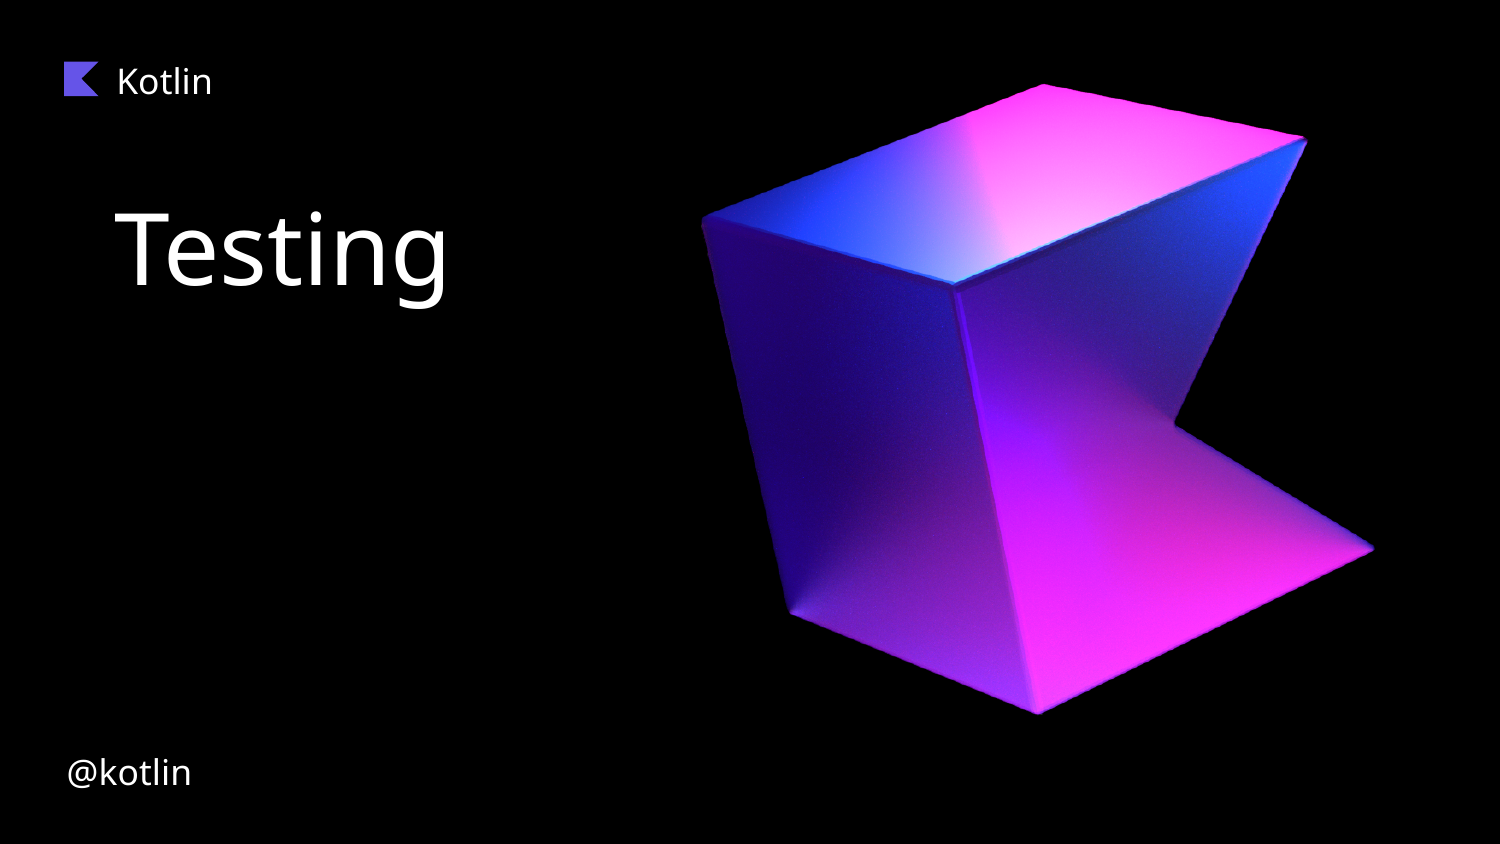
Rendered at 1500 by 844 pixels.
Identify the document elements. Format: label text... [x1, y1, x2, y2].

text_box Kotlin [101, 42, 522, 92]
text_box Testing [99, 164, 1294, 478]
text_box @kotlin [51, 733, 407, 808]
text_box [64, 61, 99, 97]
picture [665, 0, 1500, 822]
